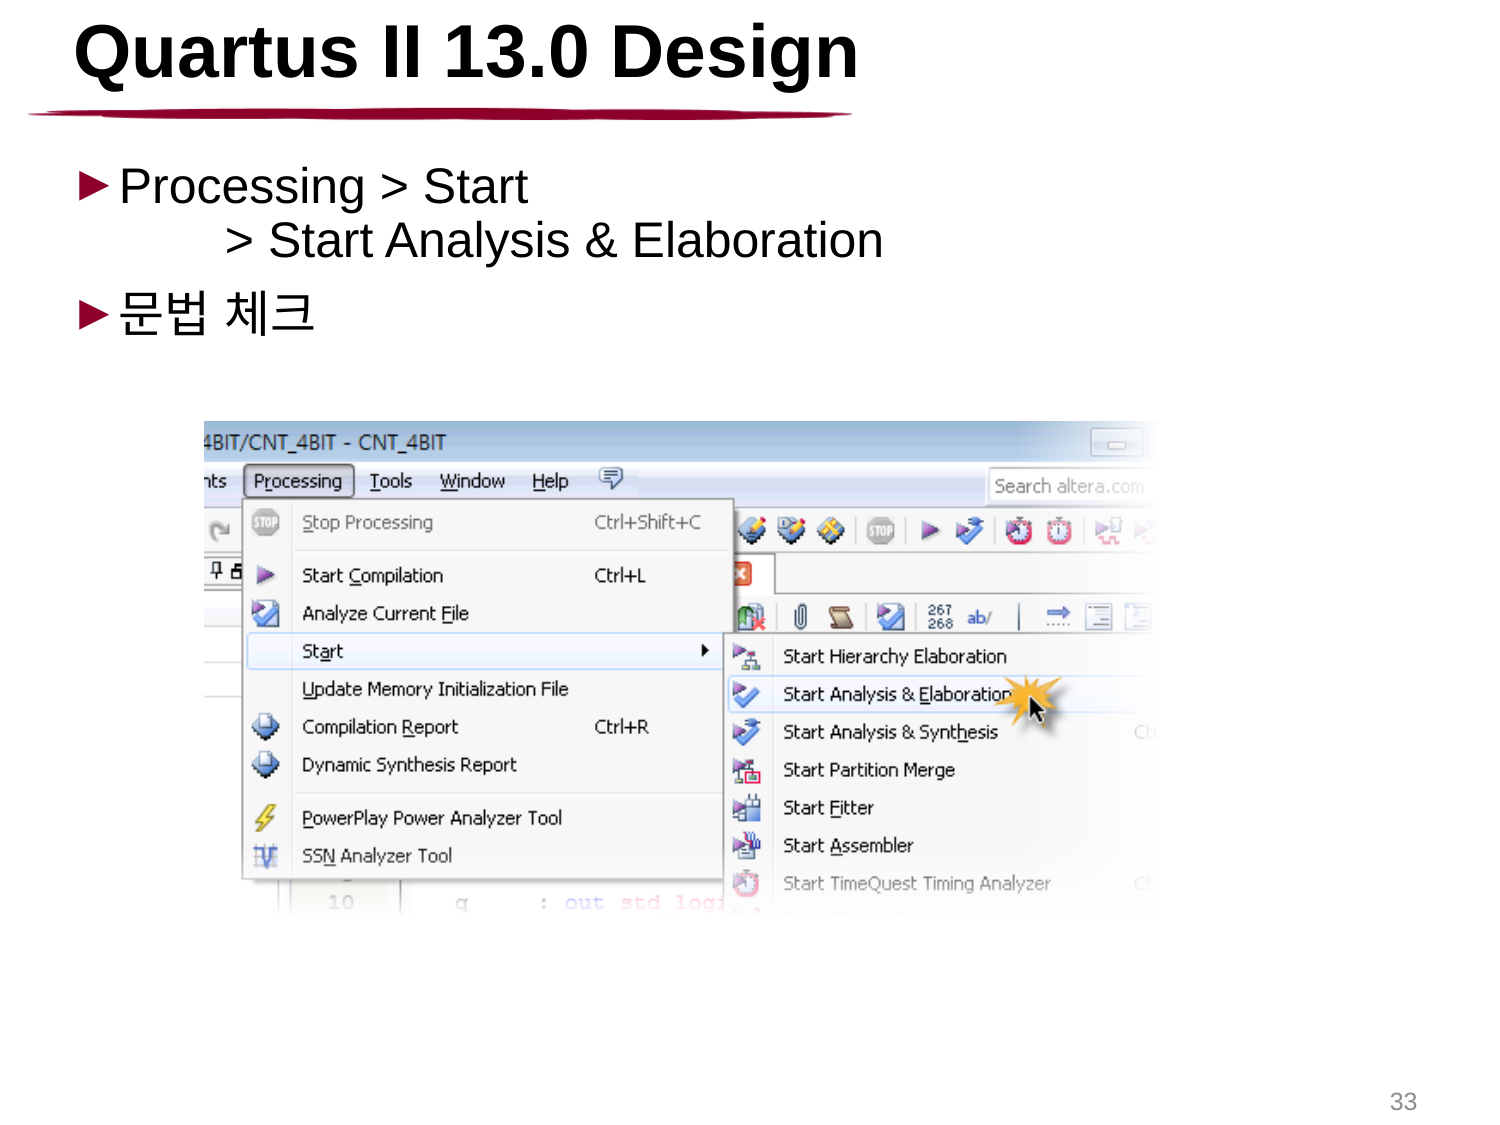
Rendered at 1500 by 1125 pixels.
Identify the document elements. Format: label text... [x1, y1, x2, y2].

list Processing > Start > Start Analysis & Elaboration 문법 체크 [54, 152, 1267, 895]
picture [25, 98, 861, 130]
text_box Quartus II 13.0 Design [0, 5, 1215, 102]
picture [204, 421, 1161, 918]
slide_number 33 [1095, 1063, 1433, 1123]
